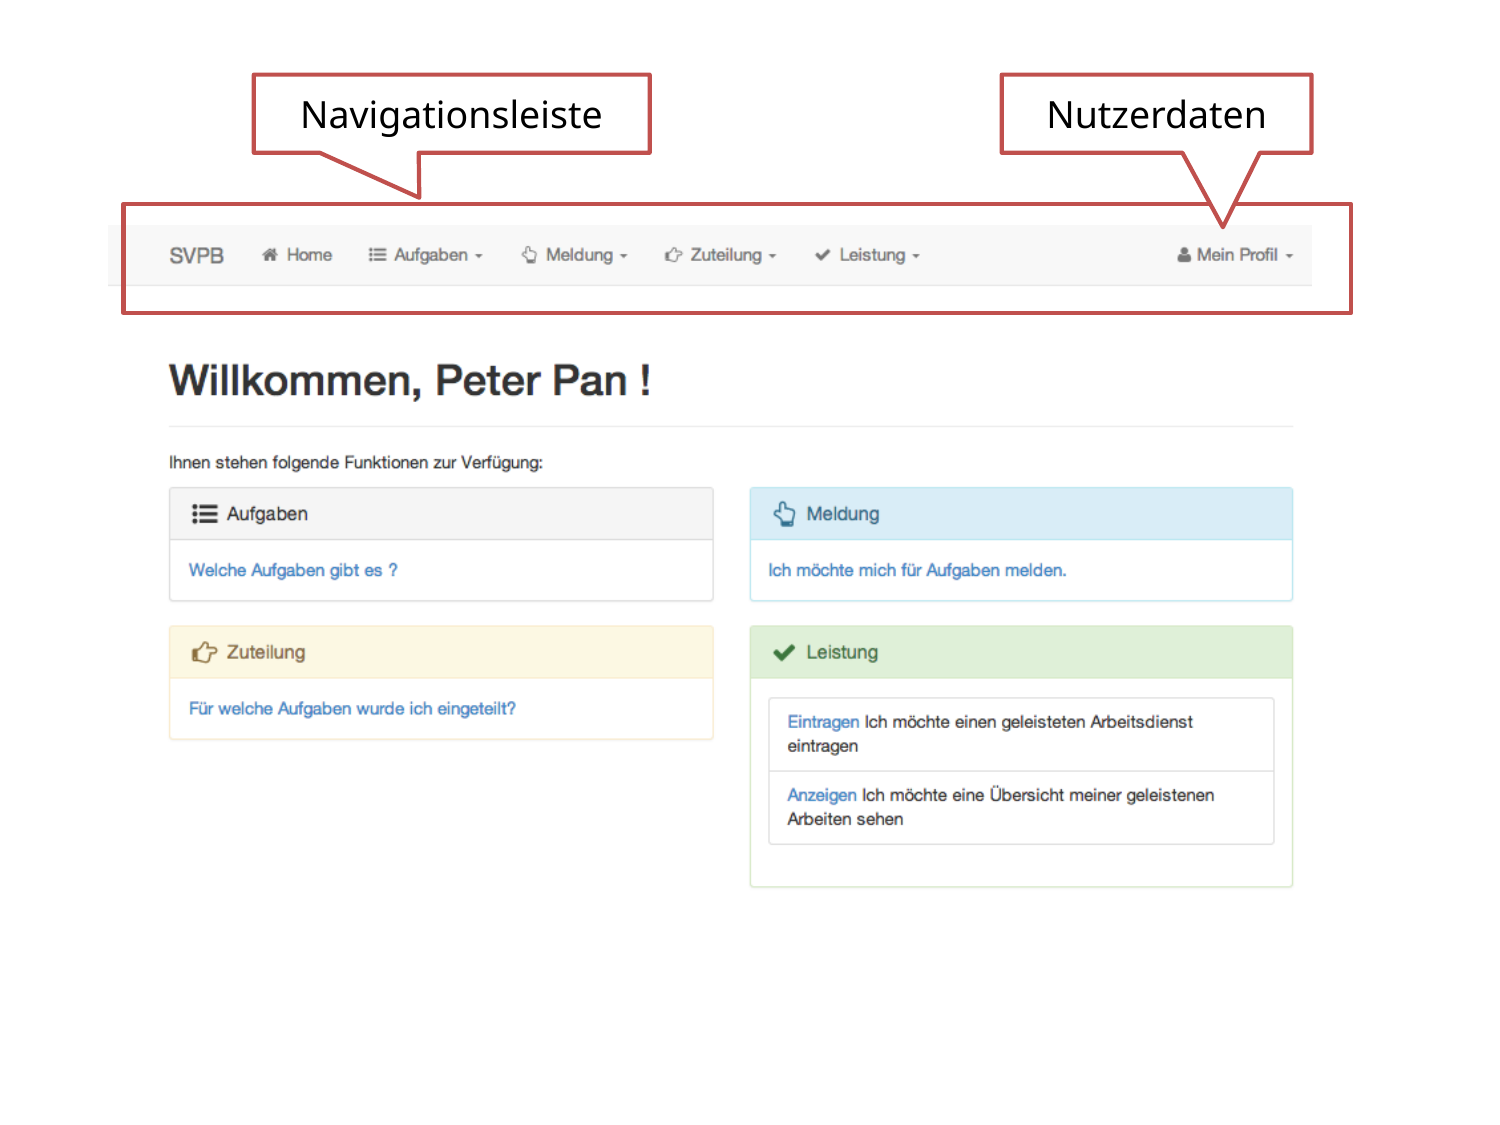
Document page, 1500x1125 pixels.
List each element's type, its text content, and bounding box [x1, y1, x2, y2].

text_box [121, 202, 1218, 224]
picture [107, 225, 1312, 897]
text_box Navigationsleiste [251, 72, 652, 200]
text_box Nutzerdaten [999, 72, 1314, 224]
text_box [1228, 202, 1353, 315]
